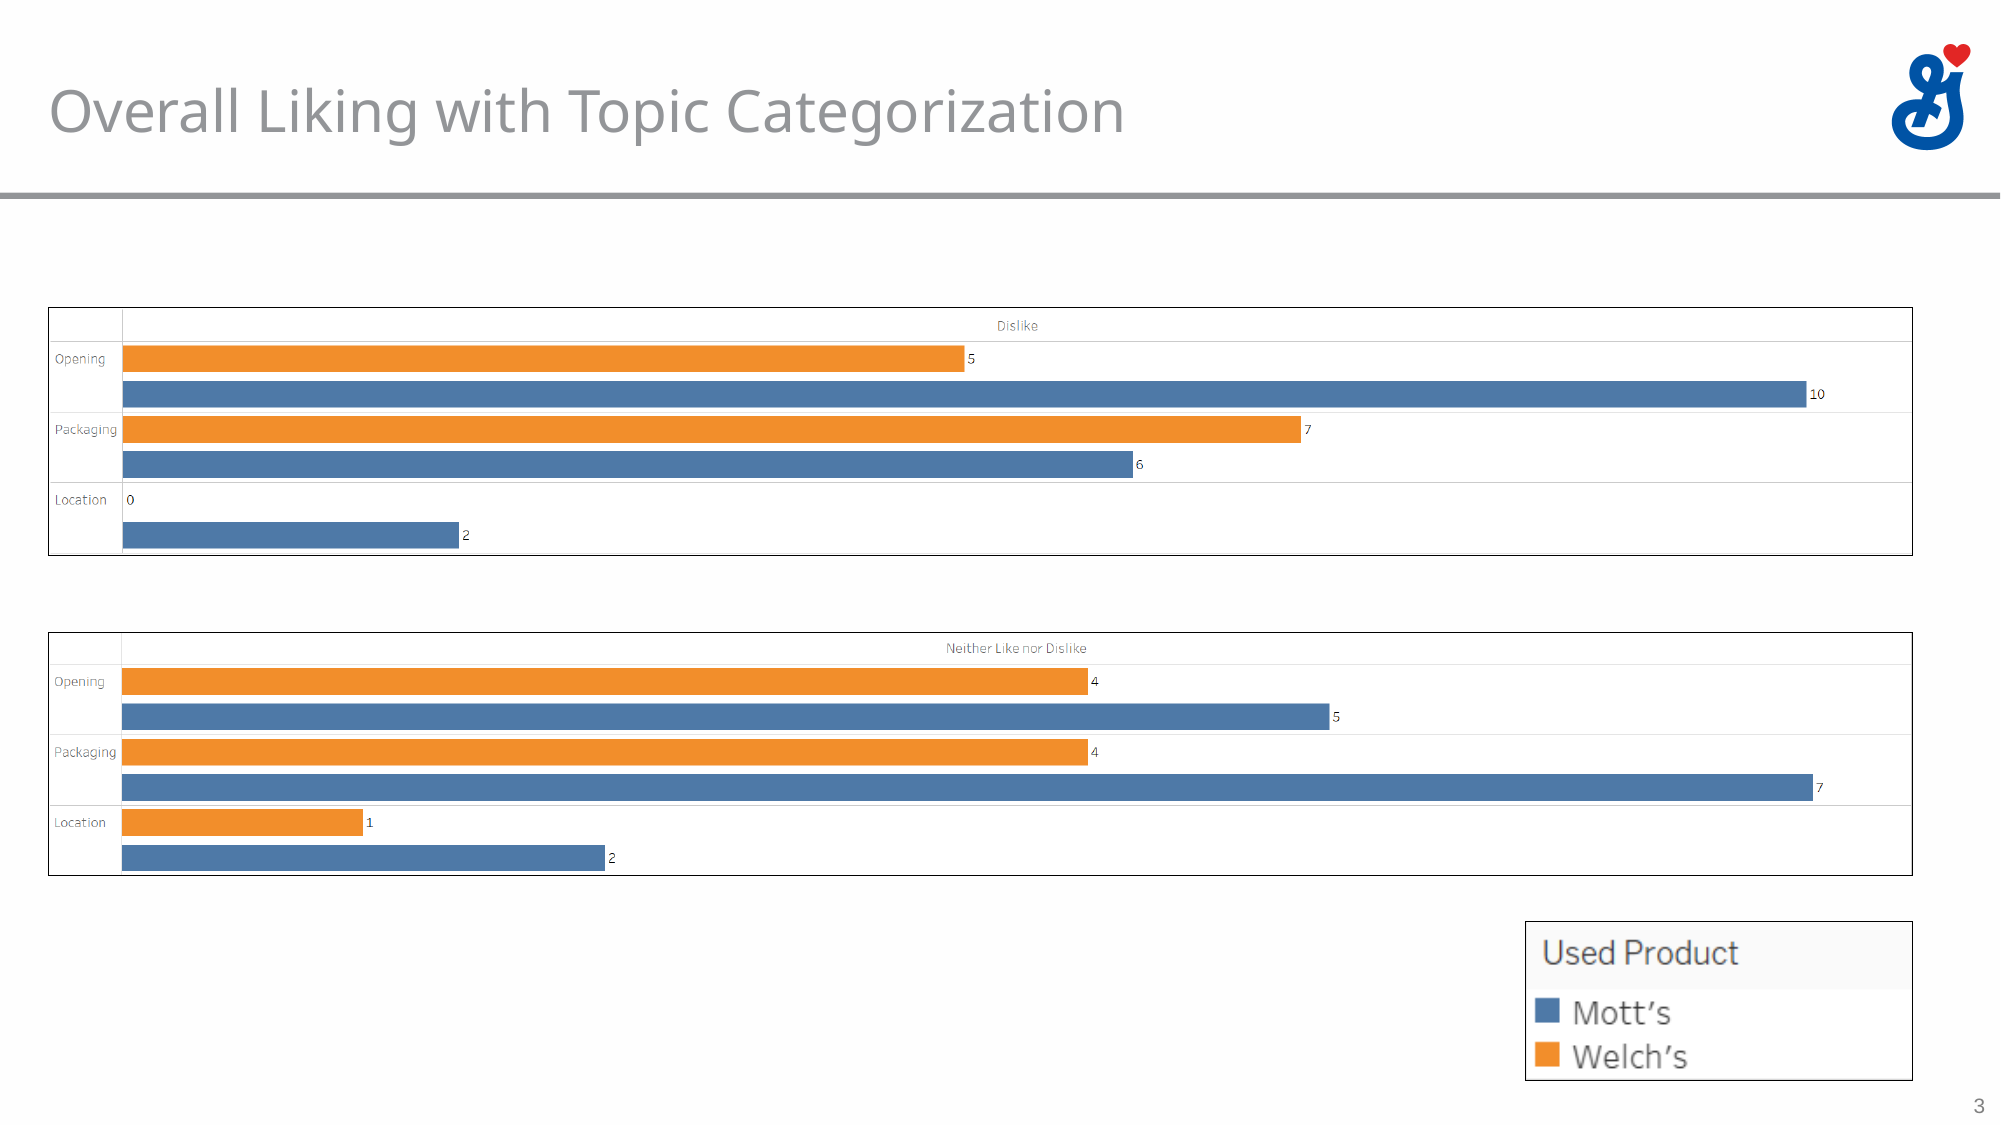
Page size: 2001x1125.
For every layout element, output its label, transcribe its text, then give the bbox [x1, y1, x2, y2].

title Overall Liking with Topic Categorization [33, 21, 1759, 198]
picture [0, 0, 2001, 1125]
